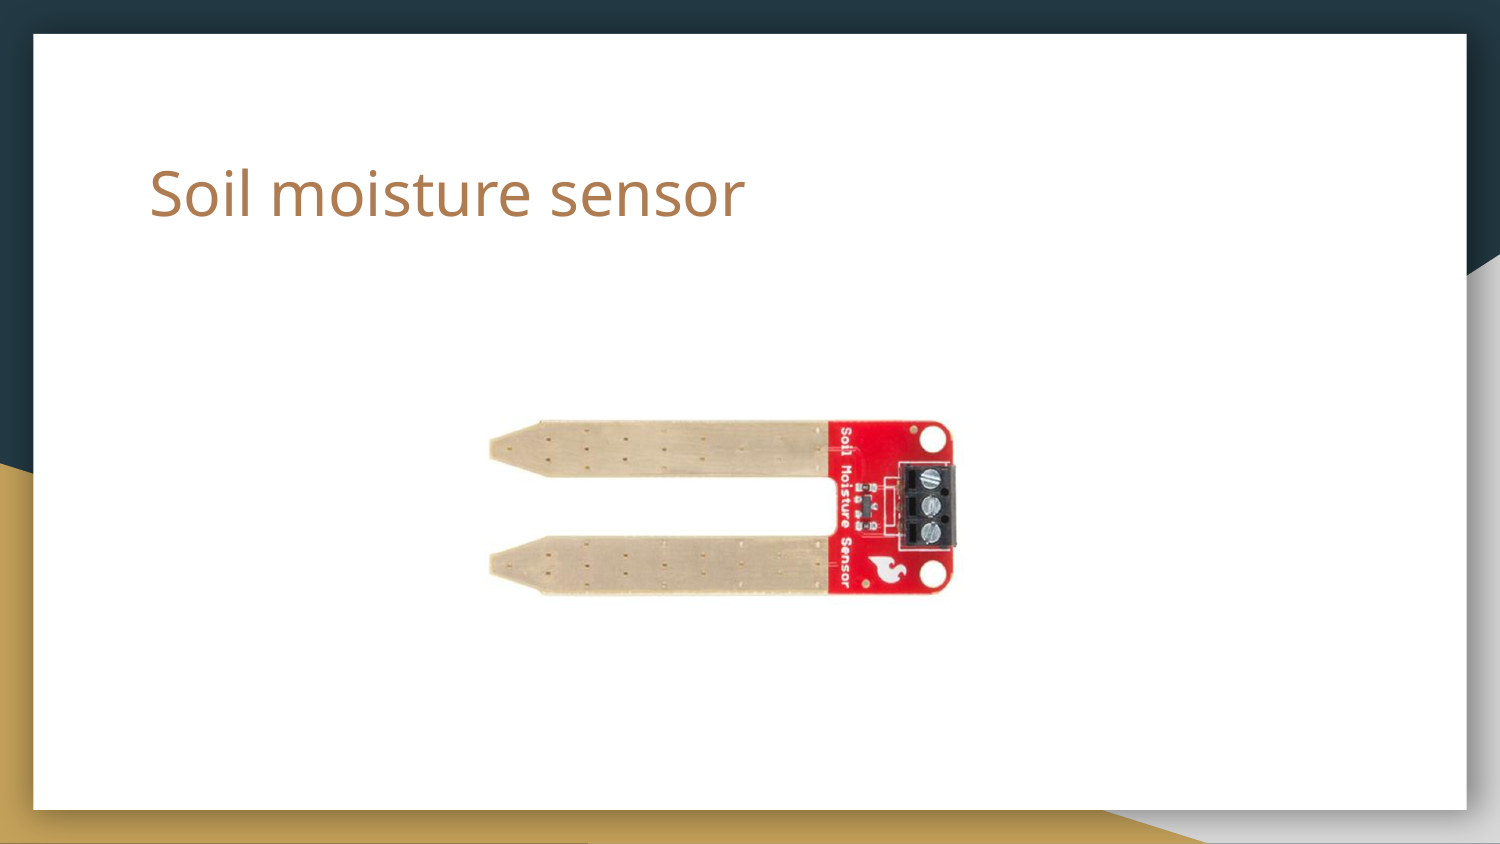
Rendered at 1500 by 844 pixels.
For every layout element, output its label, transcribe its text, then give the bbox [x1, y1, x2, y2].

title Soil moisture sensor [134, 138, 1366, 296]
picture [479, 311, 980, 813]
